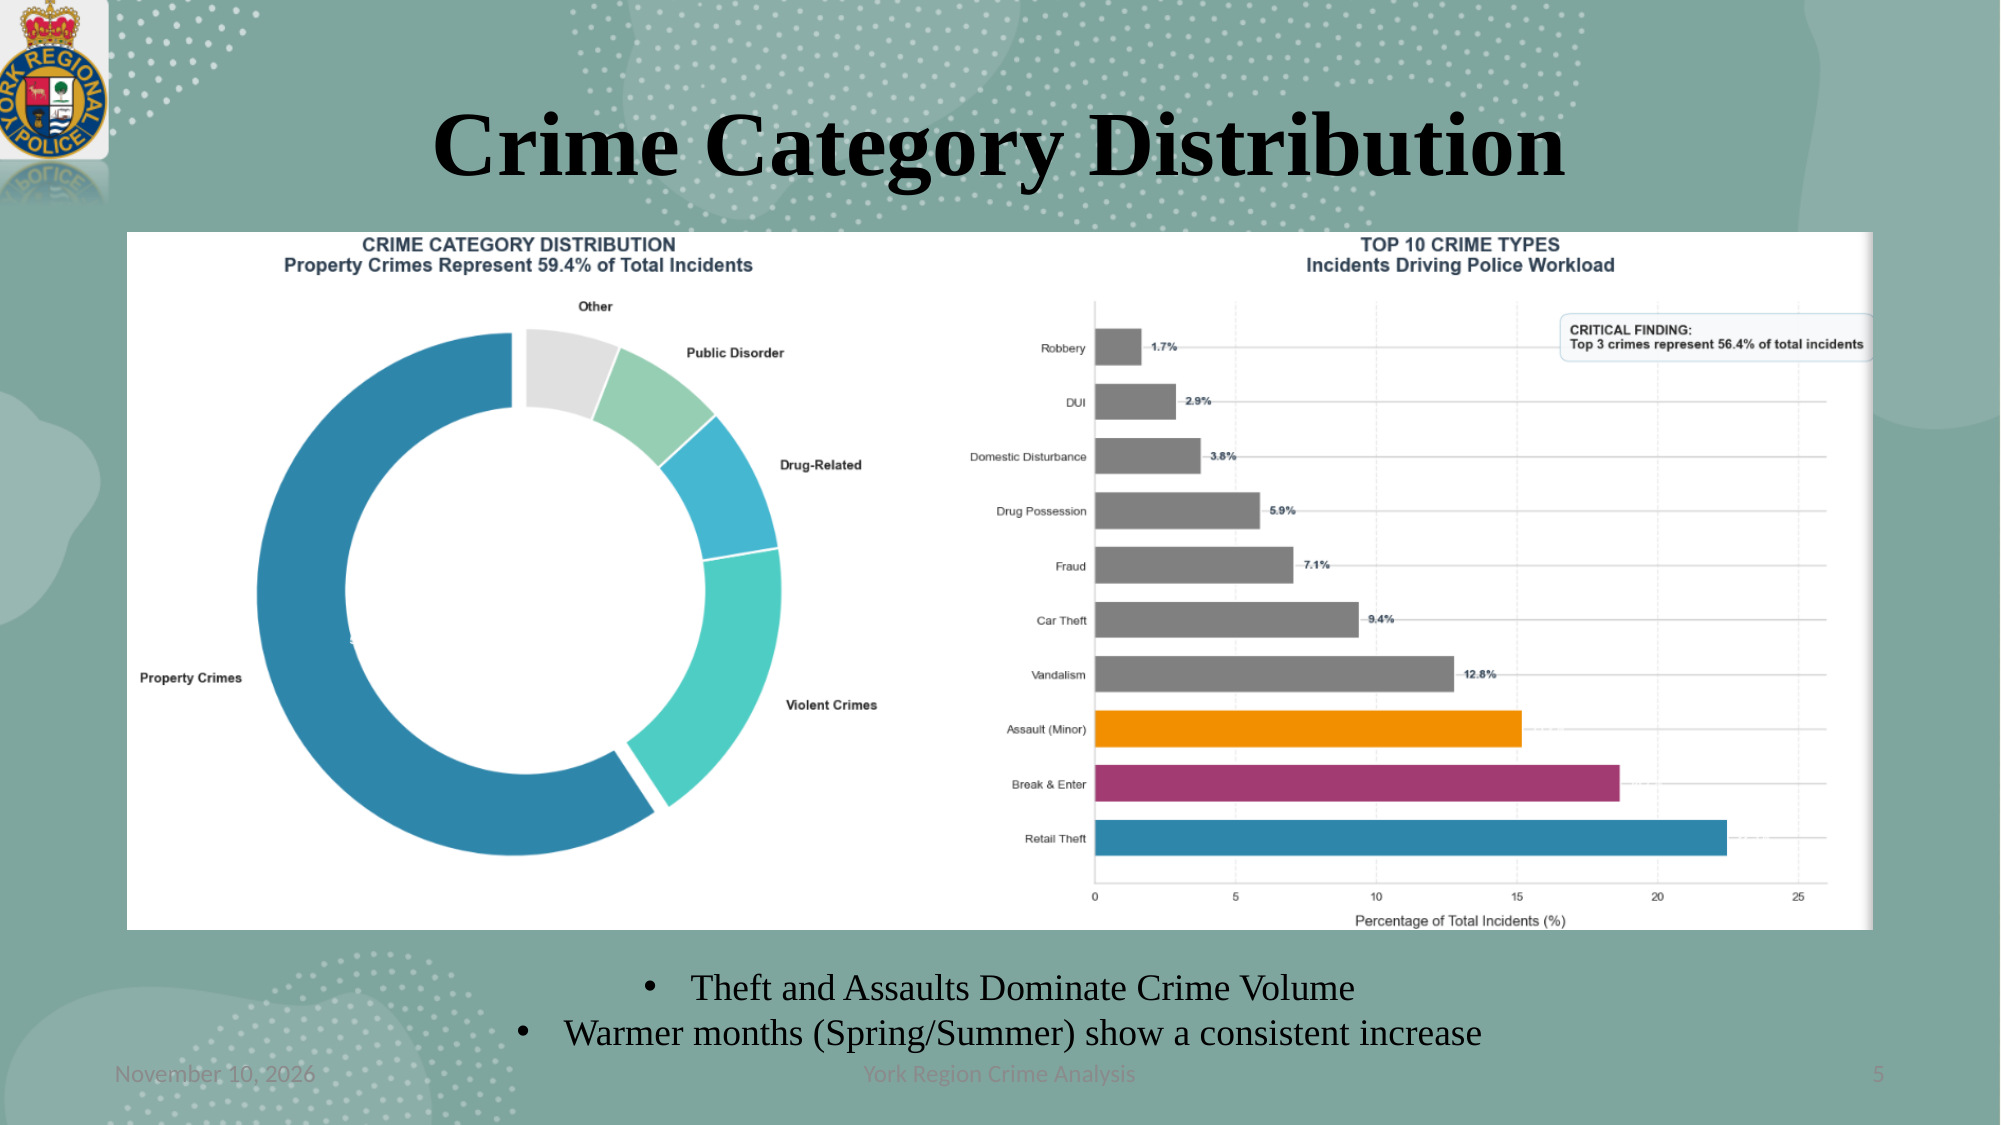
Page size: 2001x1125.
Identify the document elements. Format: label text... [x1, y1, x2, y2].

slide_number 5 [1433, 1042, 1900, 1103]
title Crime Category Distribution [99, 45, 1900, 233]
text_box Theft and Assaults Dominate Crime Volume Warmer months (Spring/Summer) show a consistent increase [175, 955, 1825, 1101]
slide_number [99, 1042, 567, 1103]
picture [0, 0, 2001, 1125]
